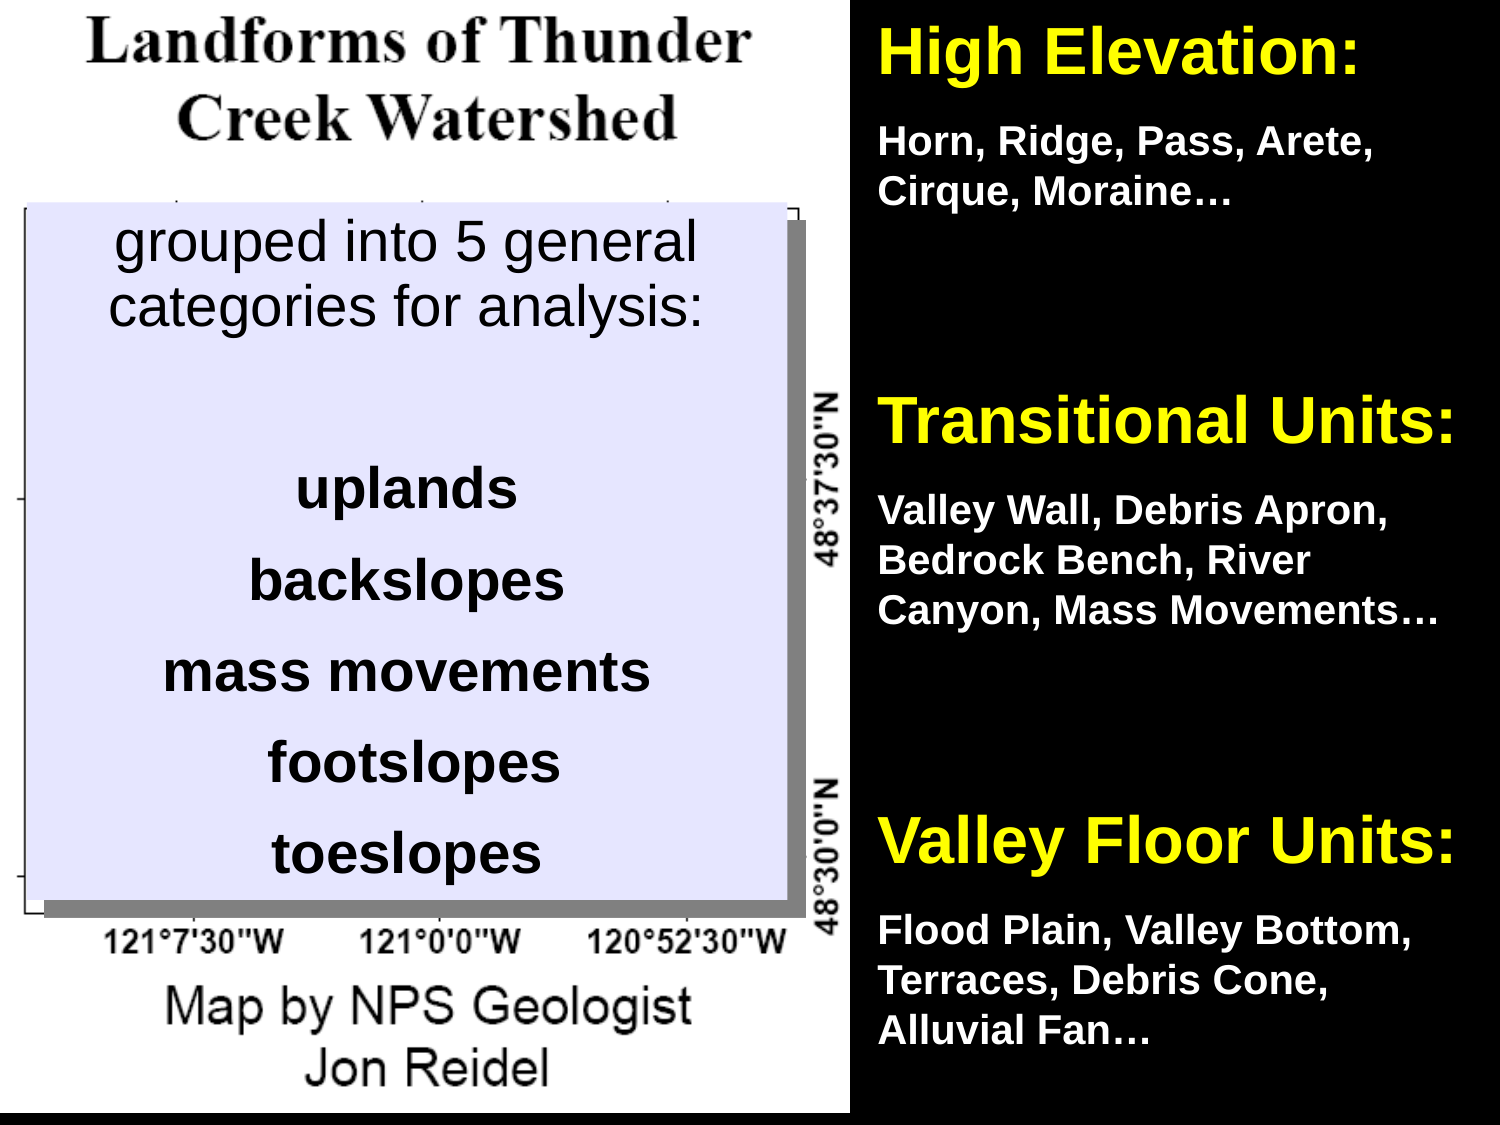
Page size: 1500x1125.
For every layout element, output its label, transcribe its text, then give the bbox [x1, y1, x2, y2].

text_box High Elevation: Horn, Ridge, Pass, Arete, Cirque, Moraine… Transitional Units: Valley Wall, Debris Apron, Bedrock Bench, River Canyon, Mass Movements… Valley Floor Units: Flood Plain, Valley Bottom, Terraces, Debris Cone, Alluvial Fan… [862, 0, 1500, 1061]
picture [0, 0, 851, 1113]
